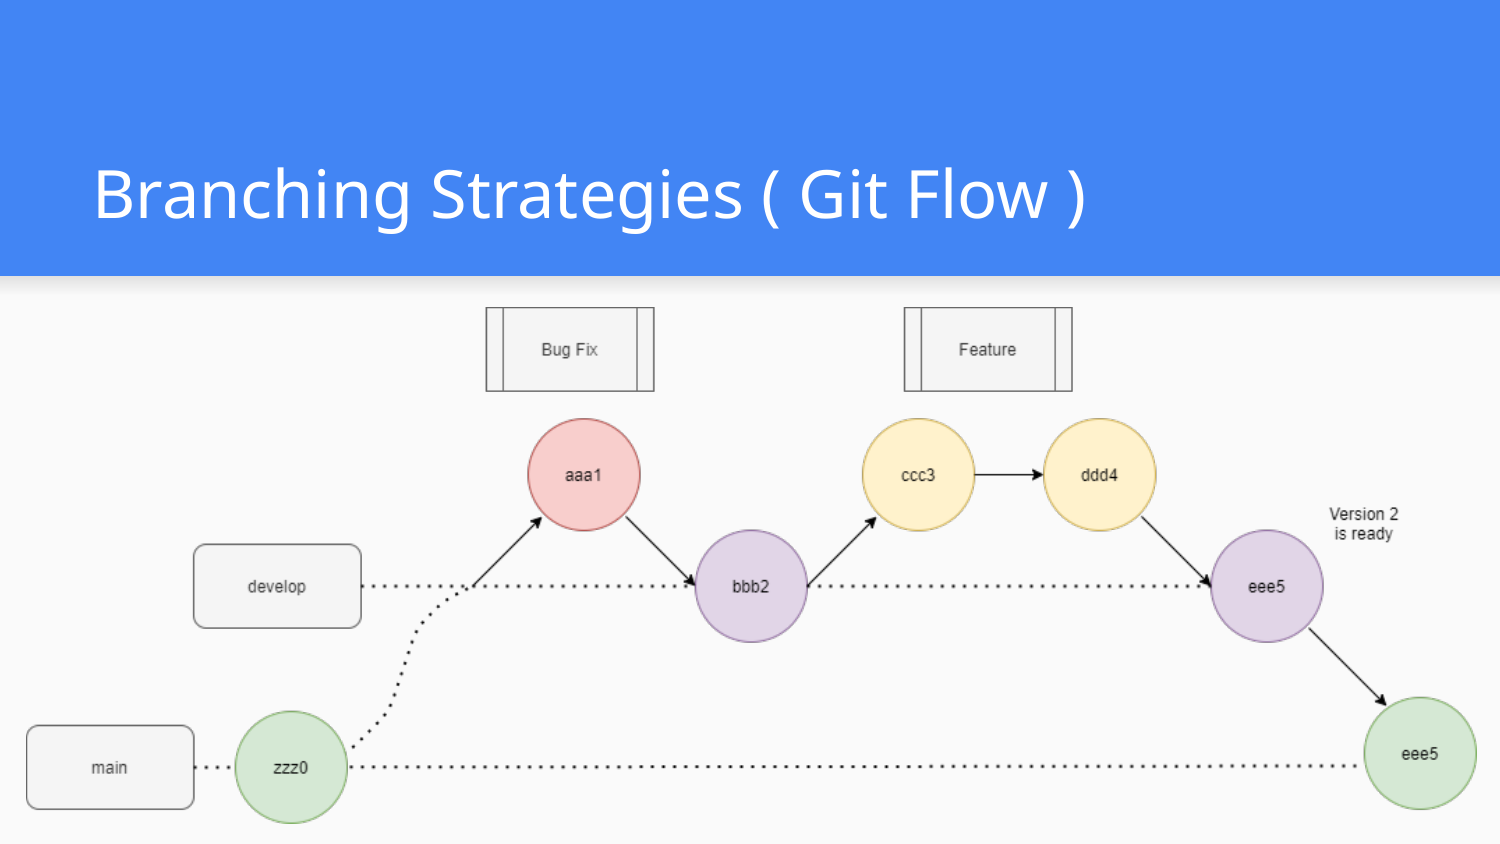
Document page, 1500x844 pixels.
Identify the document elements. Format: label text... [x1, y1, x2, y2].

picture [26, 307, 1477, 825]
title Branching Strategies ( Git Flow ) [77, 121, 1427, 248]
